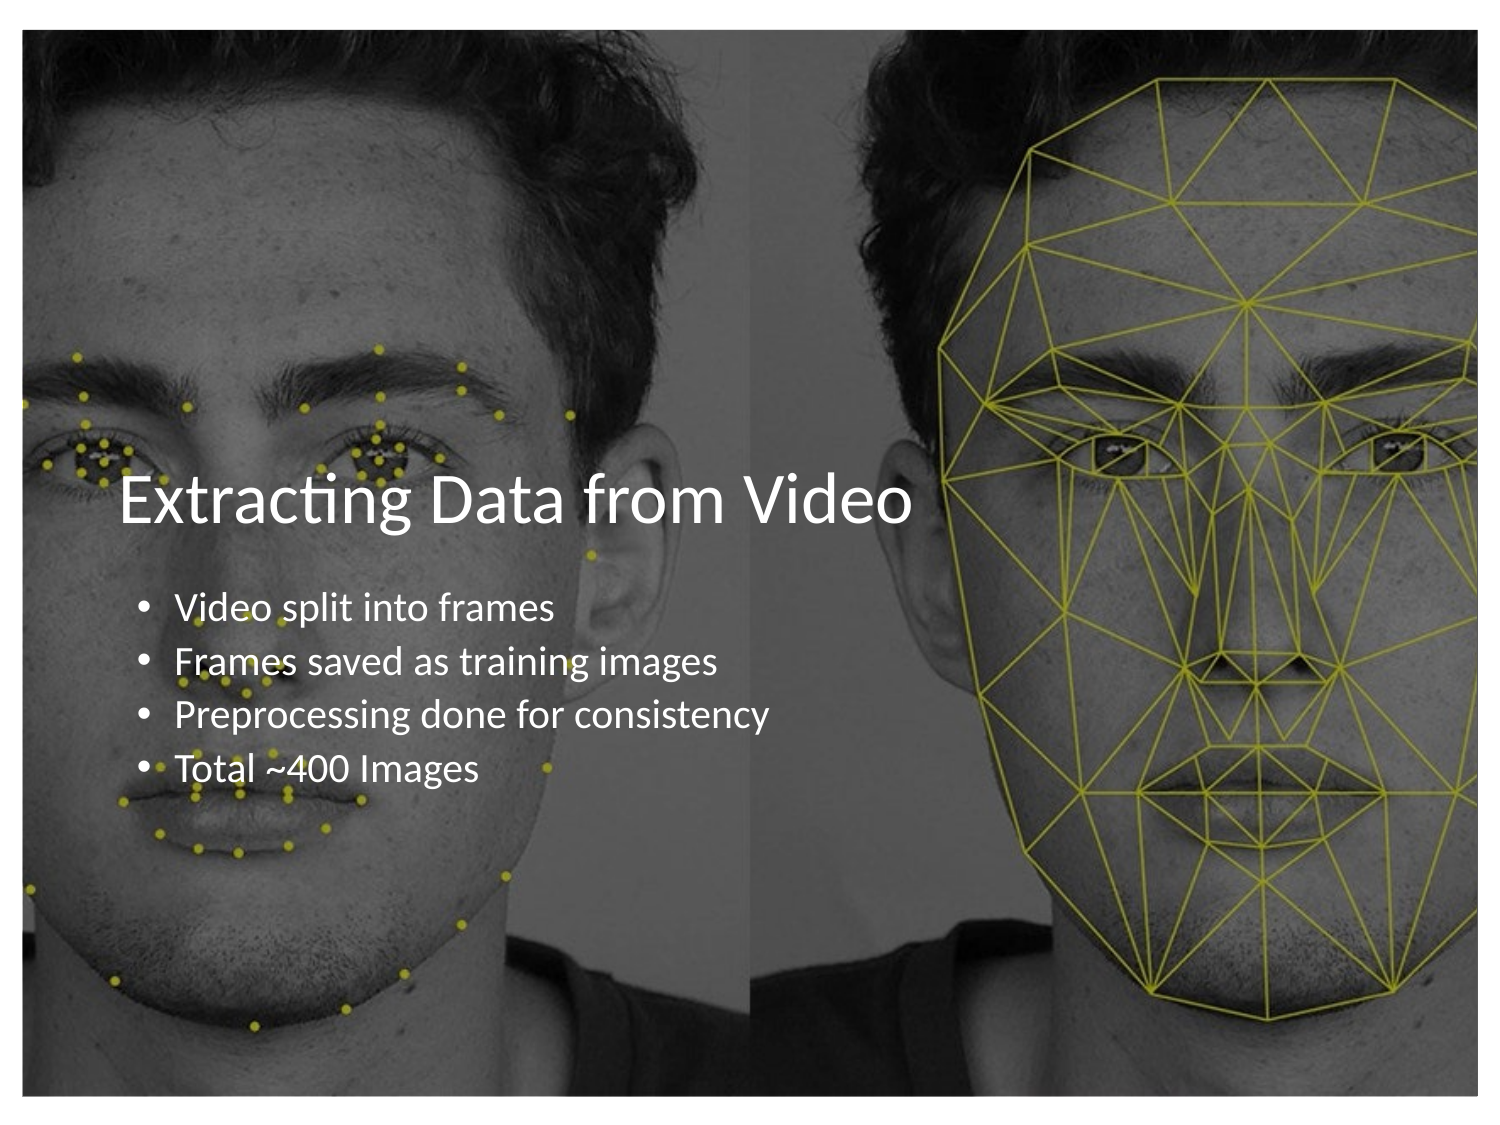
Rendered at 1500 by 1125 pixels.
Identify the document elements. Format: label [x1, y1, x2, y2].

list [21, 29, 1478, 1097]
text_box [0, 0, 1500, 1125]
